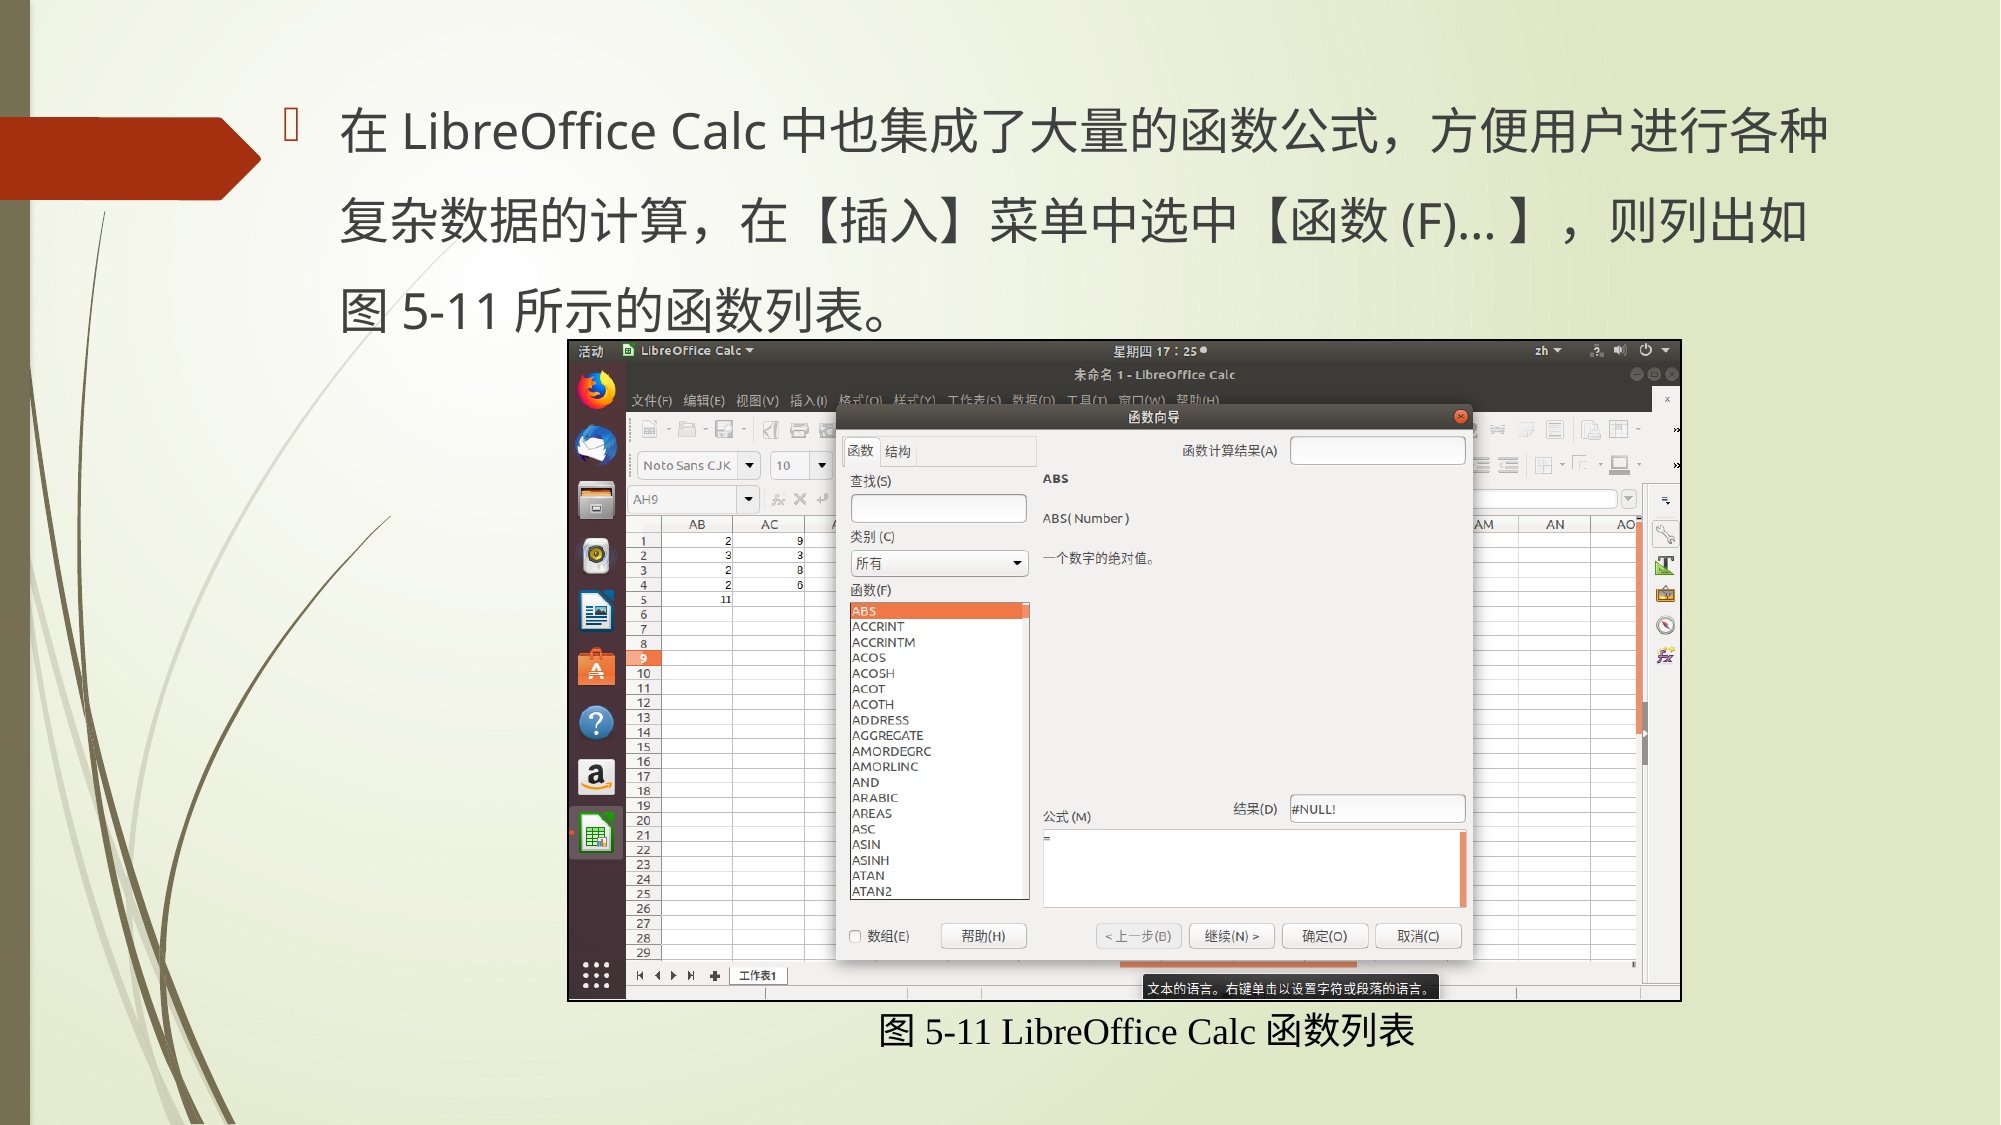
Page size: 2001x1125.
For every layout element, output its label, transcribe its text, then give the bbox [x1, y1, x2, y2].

text_box 图5-11 LibreOffice Calc函数列表 [624, 1008, 1625, 1060]
picture [568, 340, 1681, 1001]
list 在LibreOffice Calc中也集成了大量的函数公式，方便用户进行各种复杂数据的计算，在【插入】菜单中选中【函数(F)…】，则列出如图5-11所示的函数列表。 [267, 61, 1866, 368]
